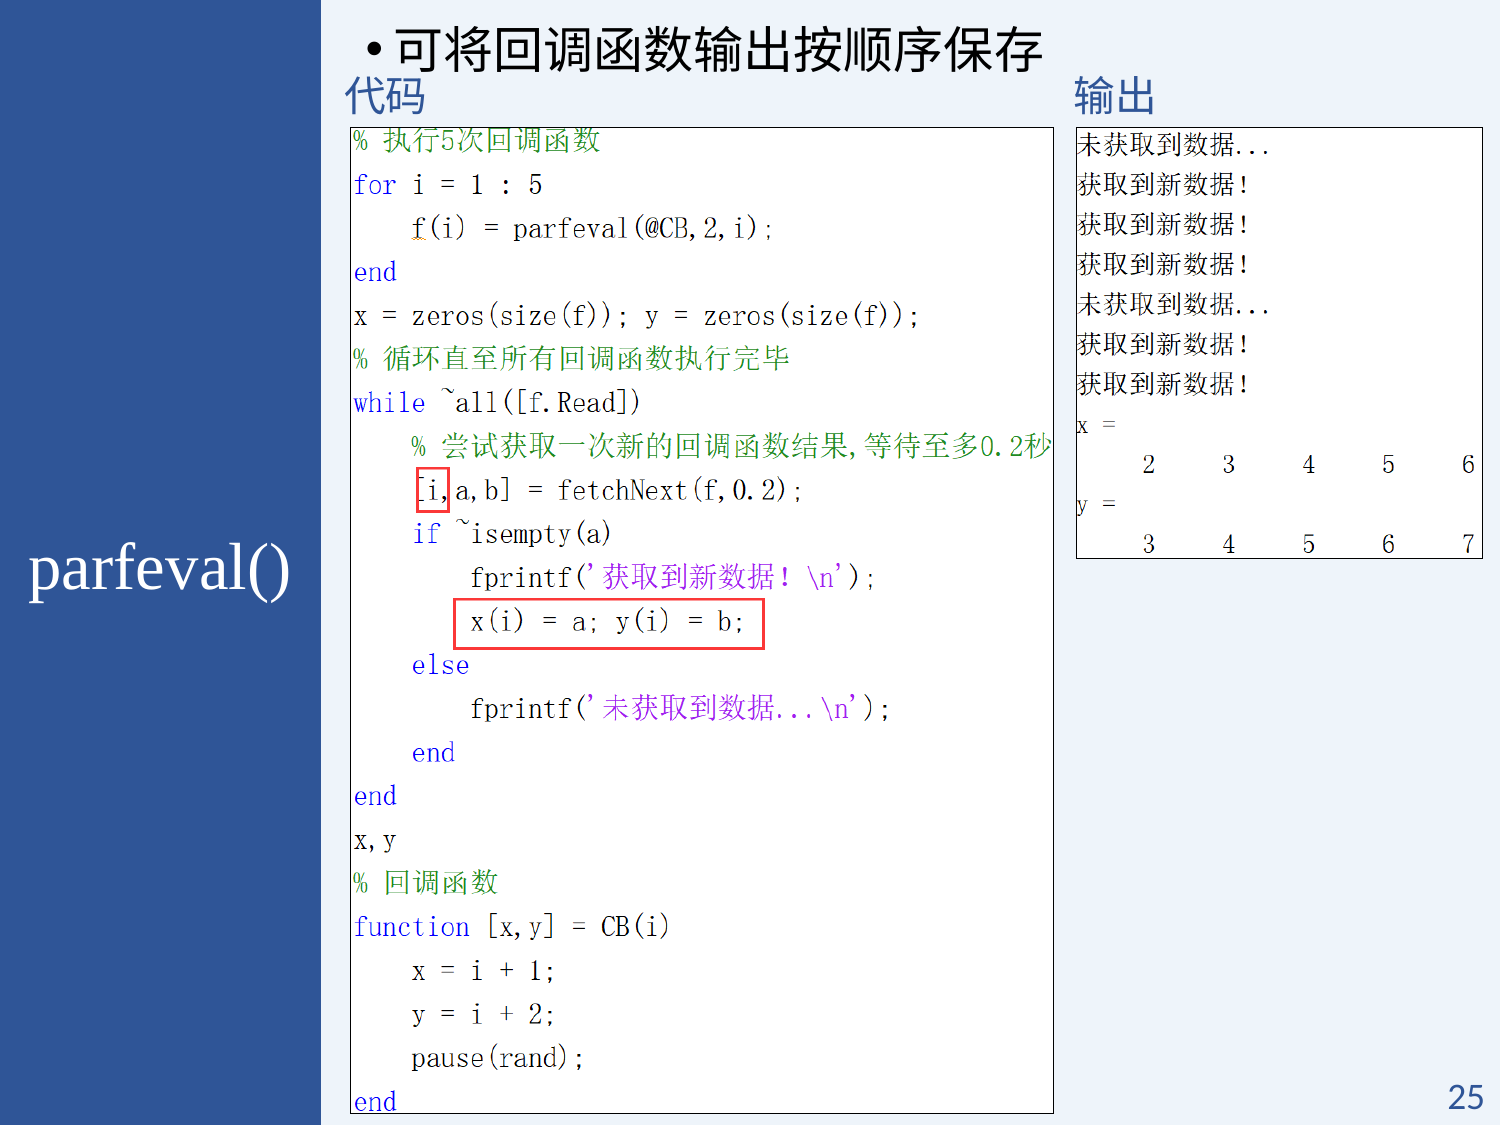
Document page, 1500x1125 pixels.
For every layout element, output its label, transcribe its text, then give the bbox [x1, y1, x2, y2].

picture [350, 127, 1054, 1114]
text_box 输出 [1058, 62, 1234, 128]
list 可将回调函数输出按顺序保存 [350, 11, 1472, 1005]
text_box 代码 [329, 62, 504, 128]
list parfeval() [7, 164, 314, 961]
picture [1076, 127, 1483, 559]
